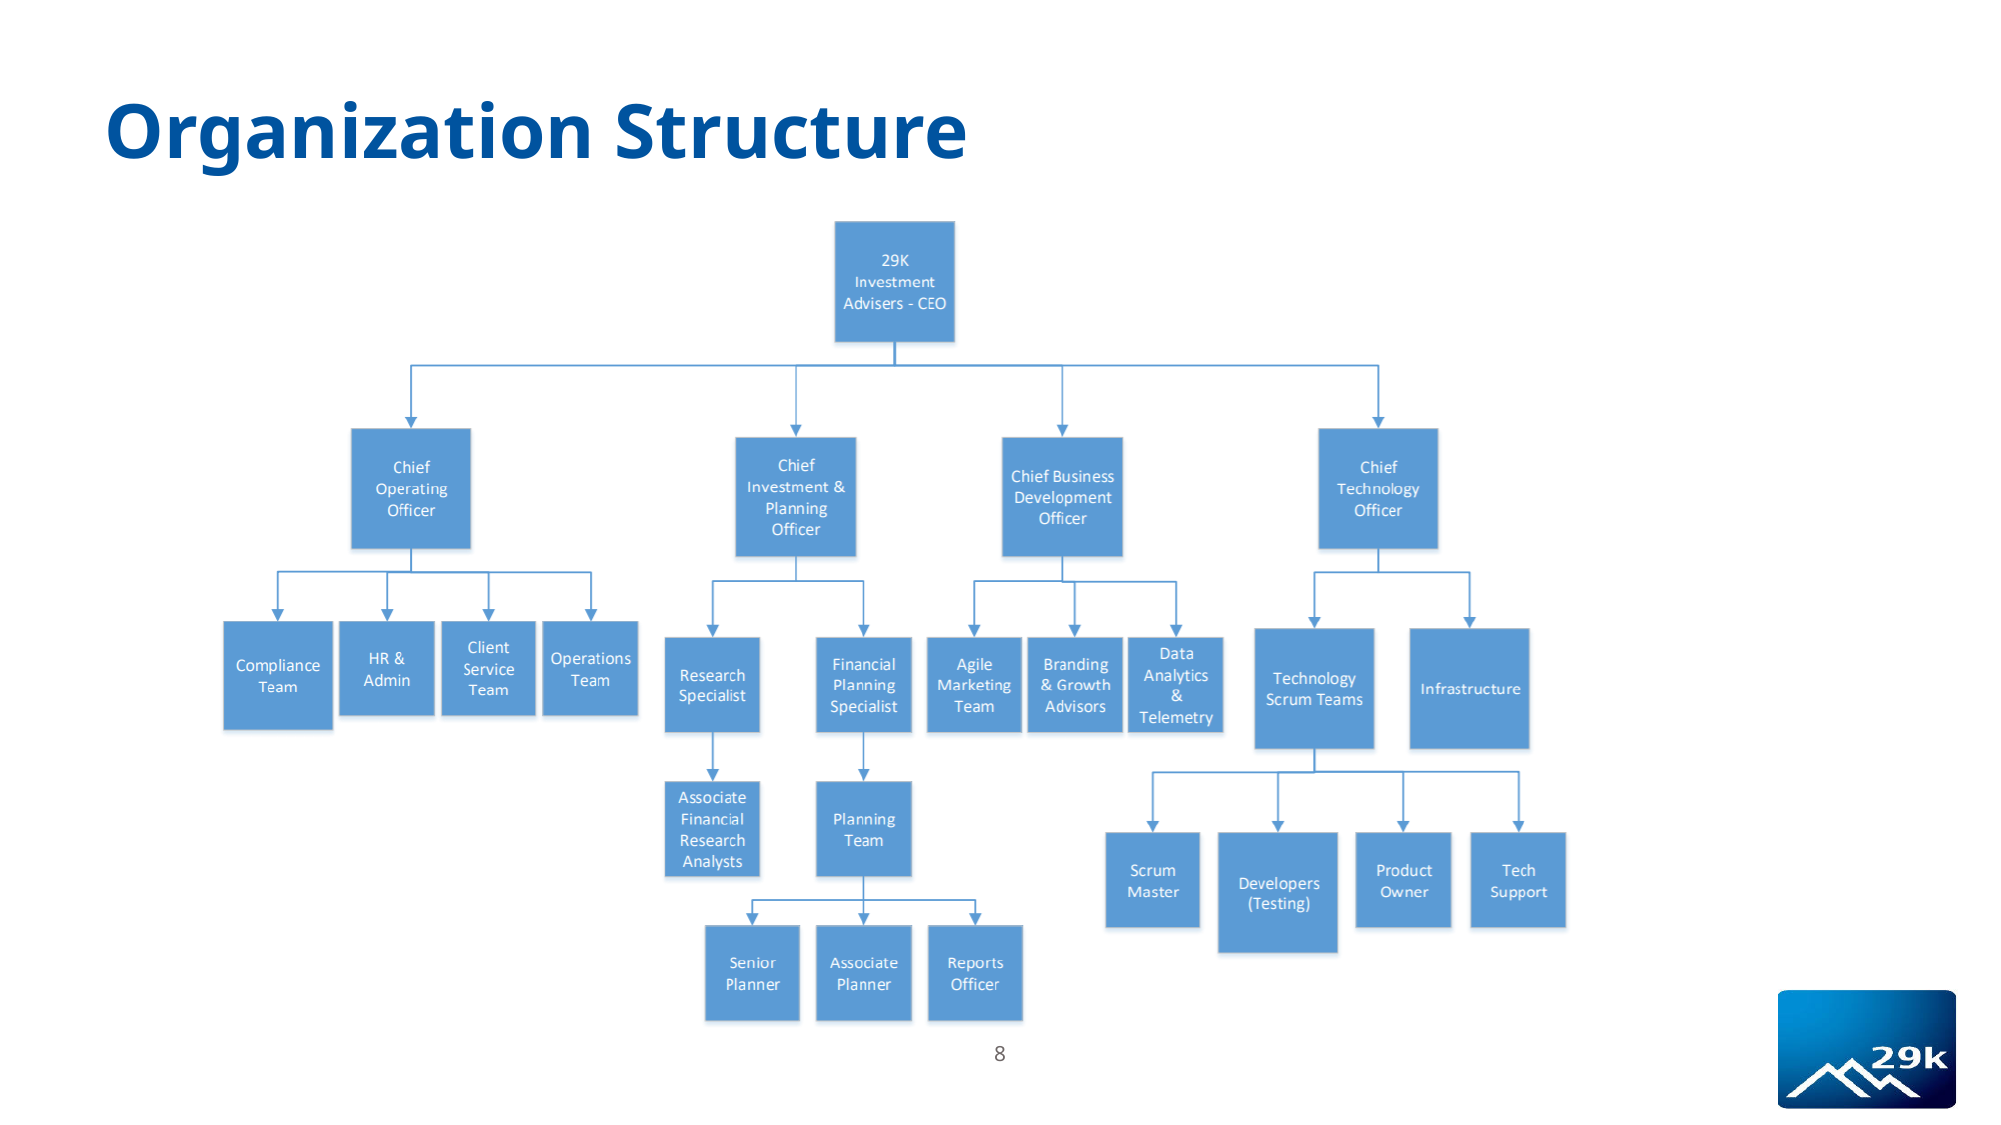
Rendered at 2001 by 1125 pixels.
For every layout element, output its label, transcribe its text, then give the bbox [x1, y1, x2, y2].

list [201, 216, 1590, 1028]
picture [1778, 989, 1958, 1109]
title Organization Structure [104, 94, 1896, 191]
